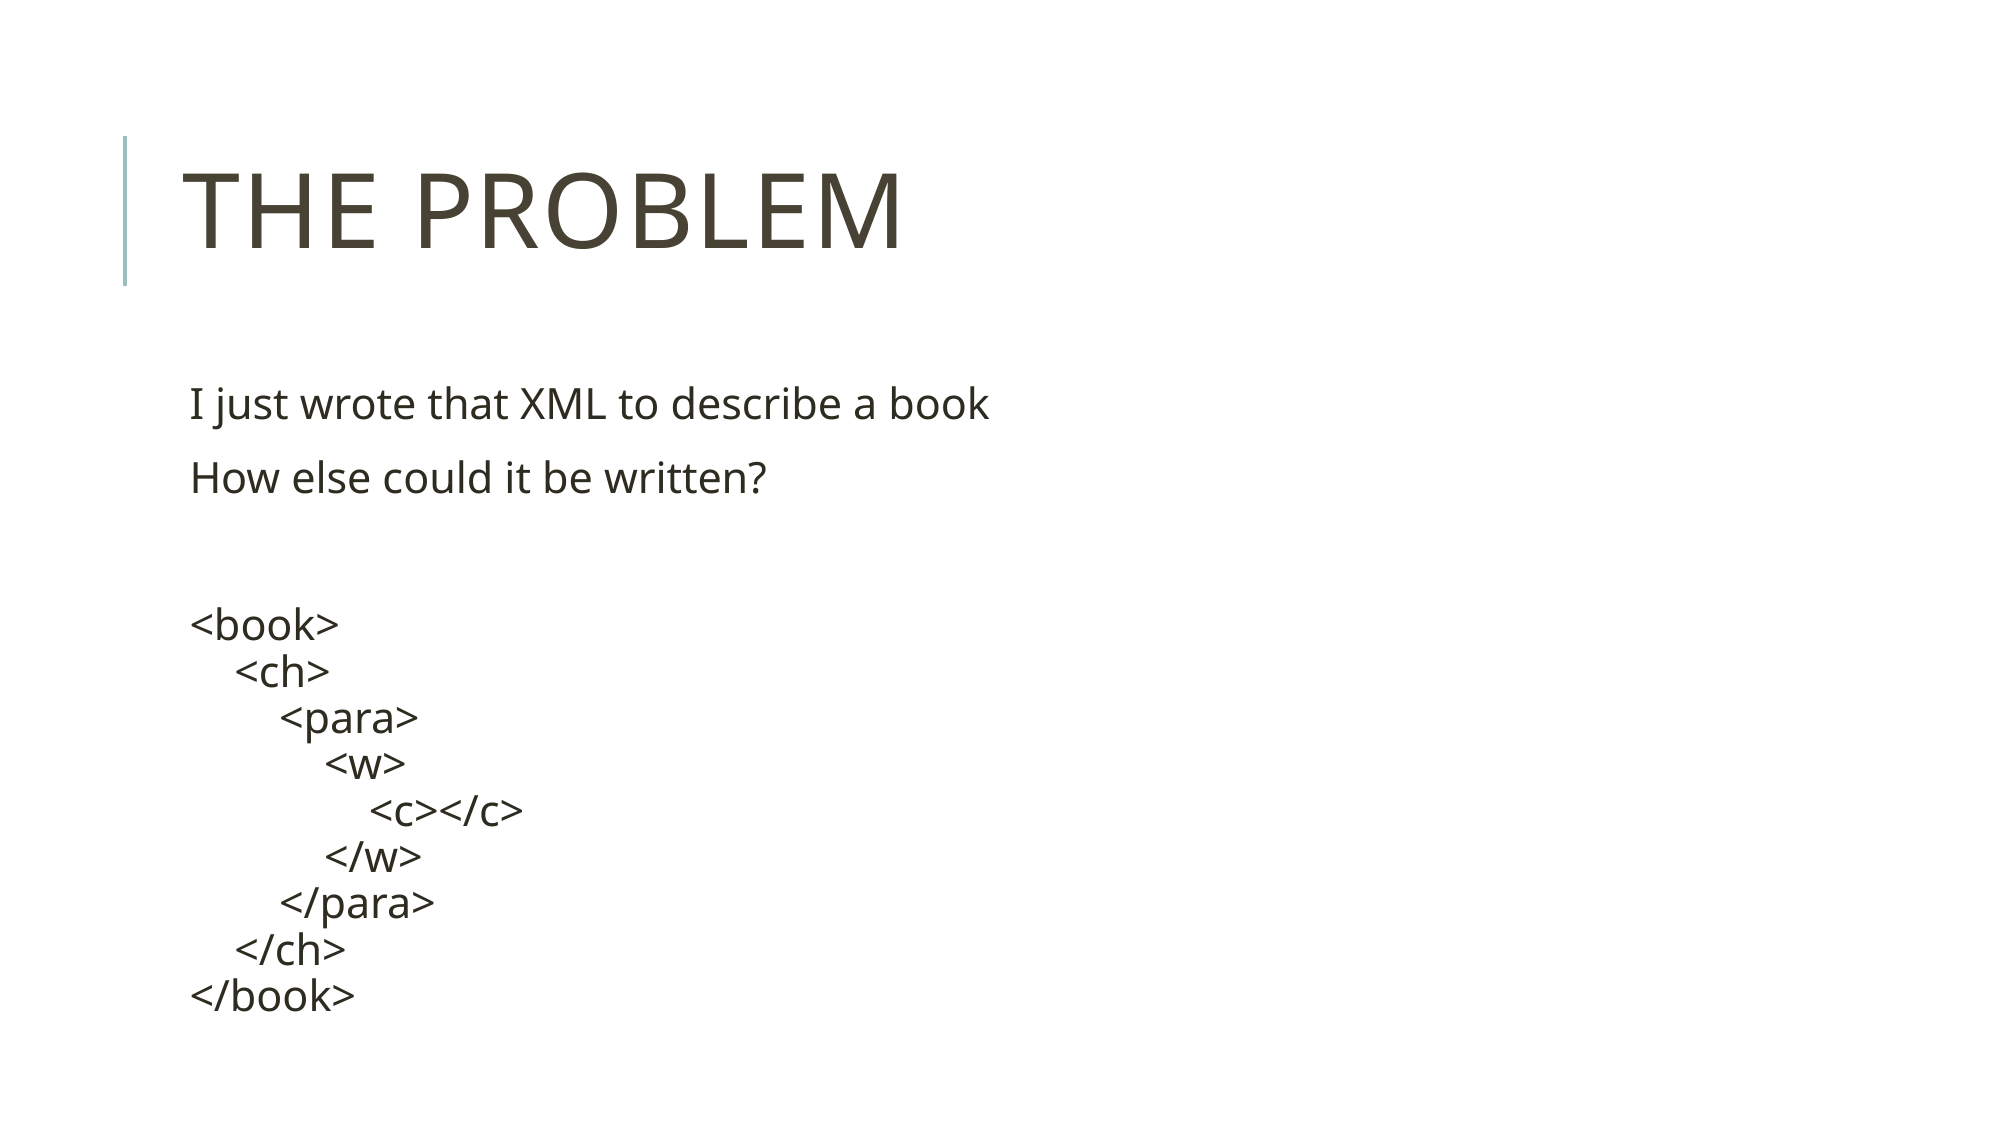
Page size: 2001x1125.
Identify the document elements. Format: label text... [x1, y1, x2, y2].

list I just wrote that XML to describe a book How else could it be written? <book> <ch> <para> <w> <c></c> </w> </para> </ch> </book> [168, 375, 1763, 1035]
title The Problem [168, 96, 1763, 342]
